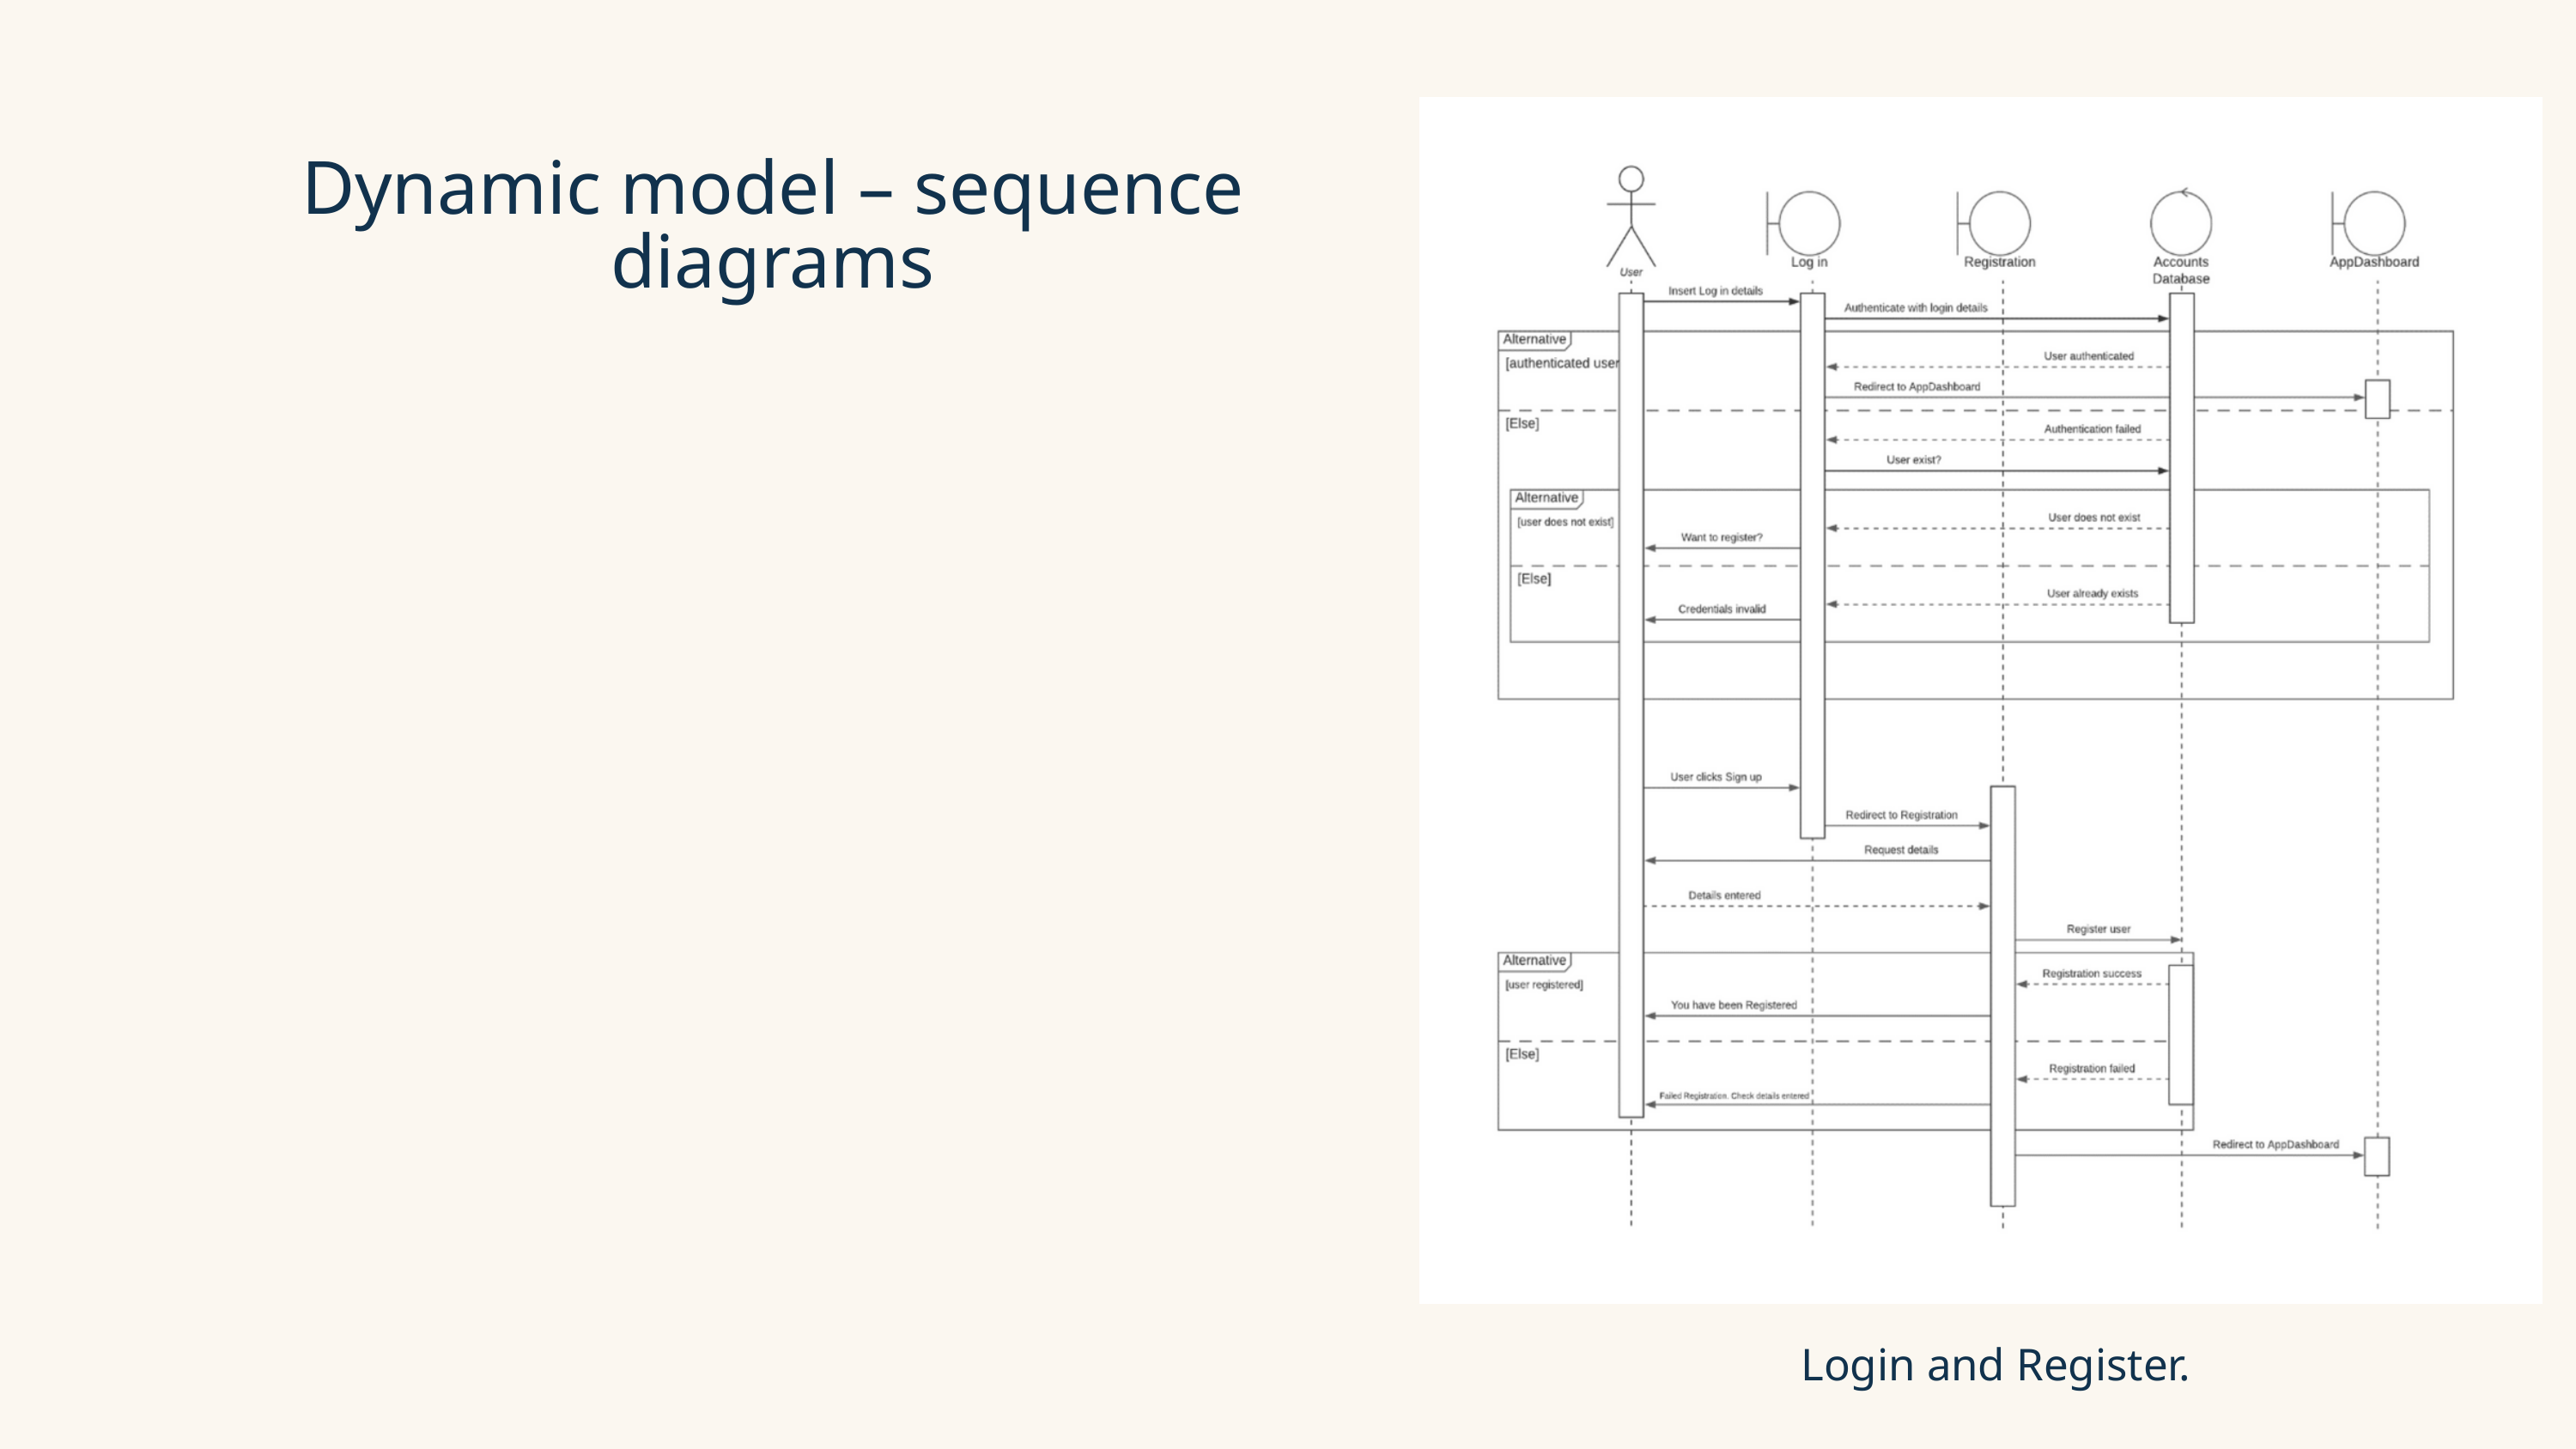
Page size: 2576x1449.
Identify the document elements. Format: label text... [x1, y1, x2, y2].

text_box Login and Register. [1801, 1328, 2576, 1390]
text_box Dynamic model – sequence diagrams [144, 155, 1401, 376]
picture [1419, 96, 2543, 1304]
